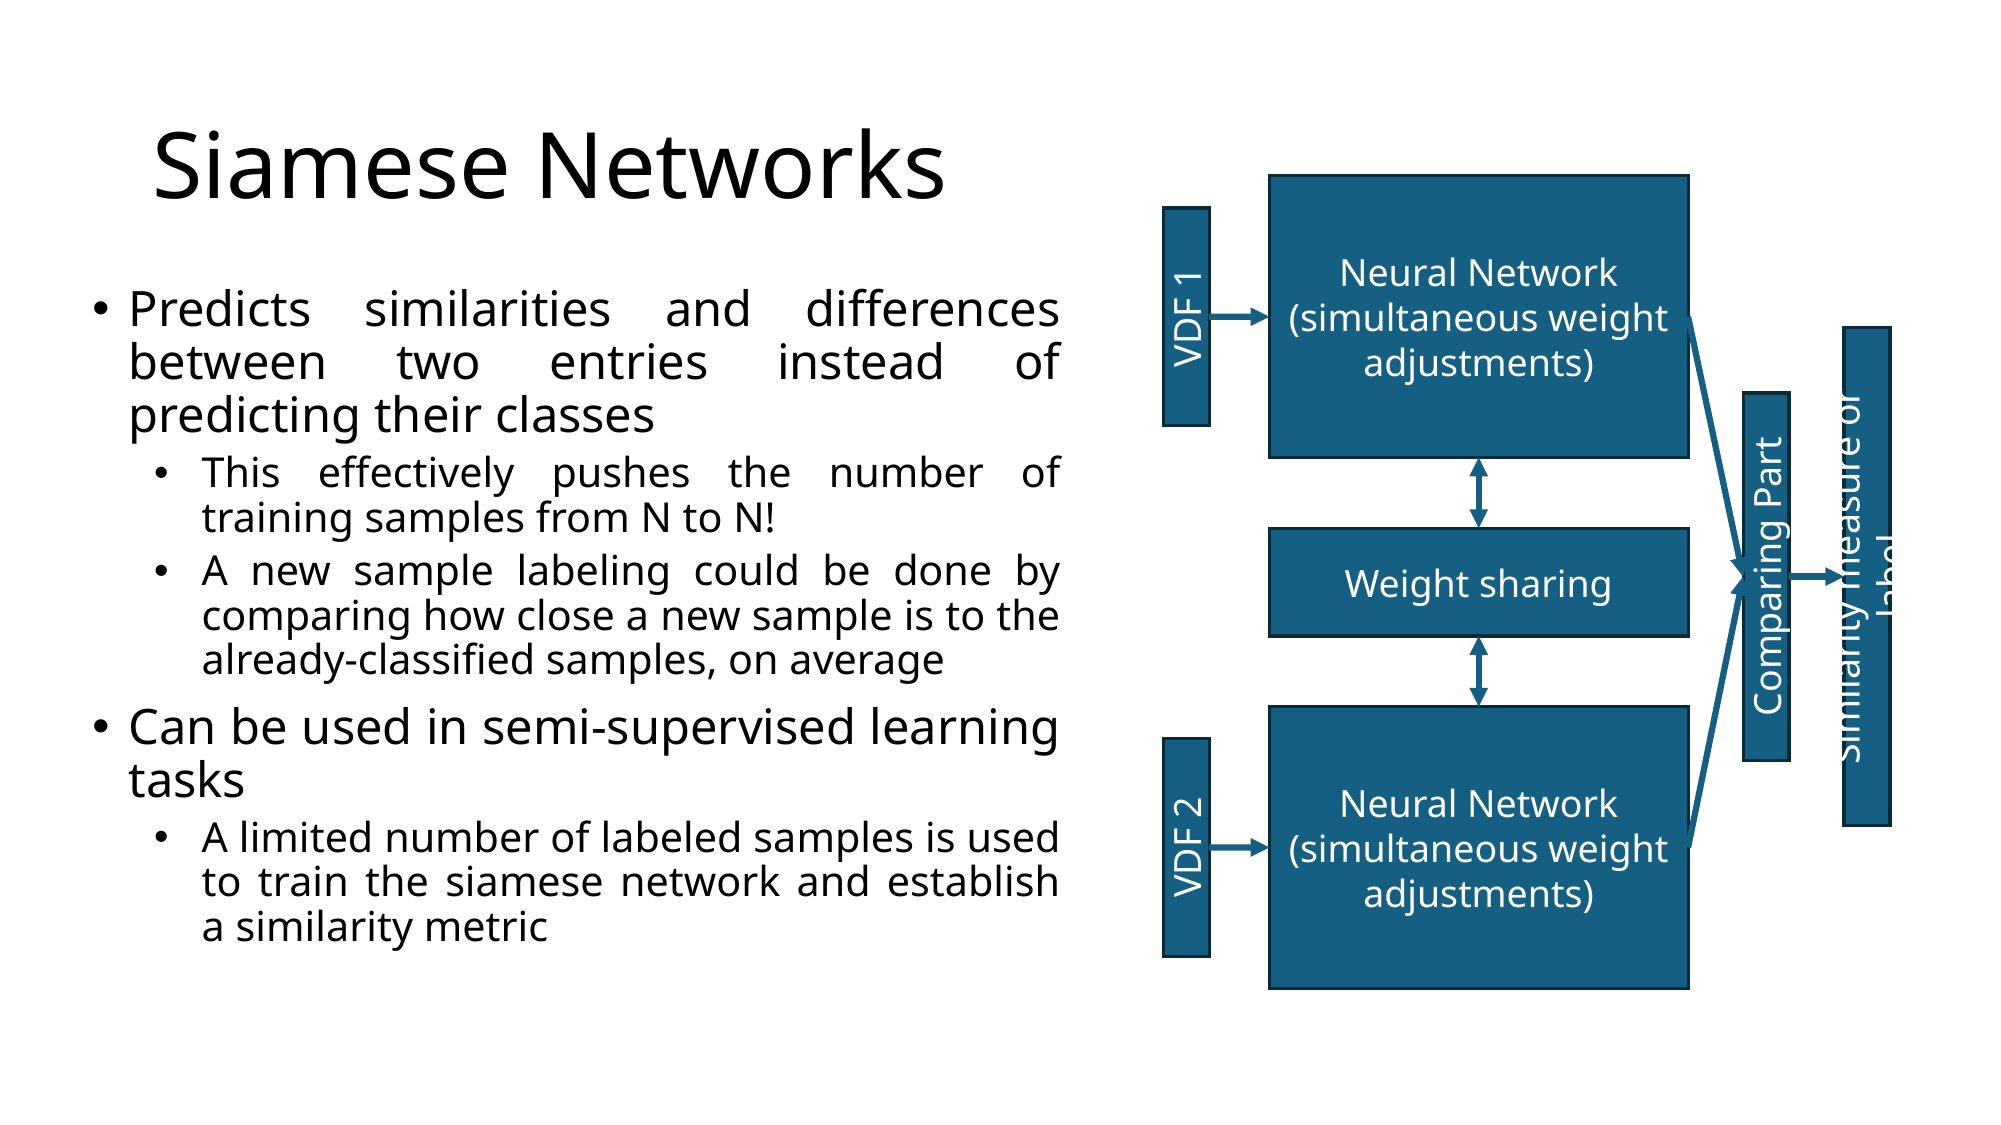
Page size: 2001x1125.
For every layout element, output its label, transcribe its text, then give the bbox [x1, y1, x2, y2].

text_box Neural Network (simultaneous weight adjustments) [1268, 705, 1690, 990]
text_box Weight sharing [1268, 527, 1687, 638]
text_box Comparing Part [1744, 391, 1791, 762]
text_box VDF 2 [1162, 737, 1211, 958]
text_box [1687, 575, 1744, 848]
text_box Neural Network (simultaneous weight adjustments) [1268, 174, 1690, 459]
text_box Similarity measure or label [1842, 326, 1892, 827]
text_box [1687, 316, 1744, 575]
title Siamese Networks [137, 59, 1863, 278]
list Predicts similarities and differences between two entries instead of predicting their classes This effectively pushes the number of training samples from N to N! A new sample labeling could be done by comparing how close a new sample is to the already-classified samples, on average Can be used in semi-supervised learning tasks A limited number of labeled samples is used to train the siamese network and establish a similarity metric [77, 277, 1076, 963]
text_box VDF 1 [1162, 206, 1211, 427]
